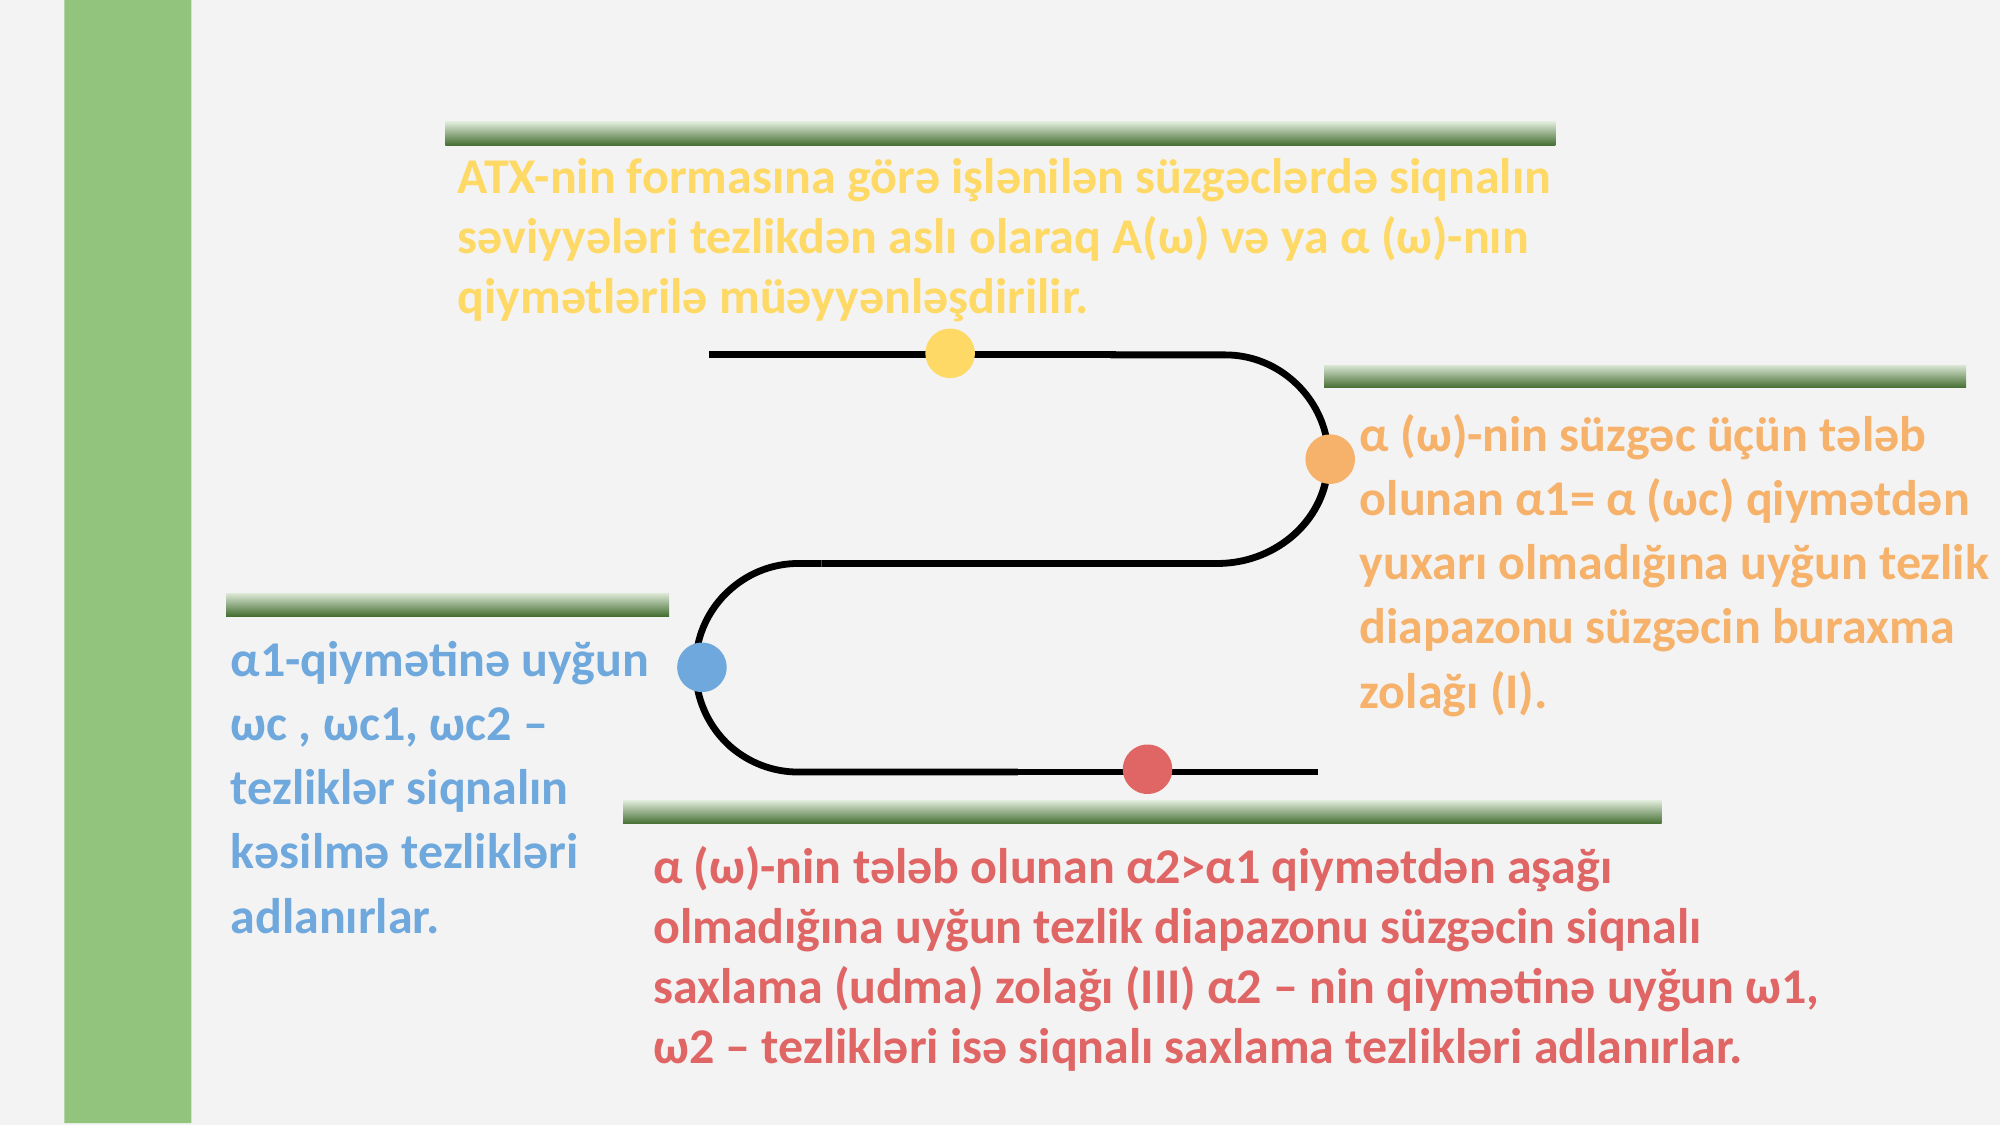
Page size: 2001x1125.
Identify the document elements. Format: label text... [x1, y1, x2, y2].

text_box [693, 351, 1331, 776]
text_box α1-qiymətinə uyğun ωc , ωc1, ωc2 – tezliklər siqnalın kəsilmə tezlikləri adlanırlar. [216, 614, 709, 951]
text_box α (ω)-nin süzgəc üçün tələb olunan α1= α (ωc) qiymətdən yuxarı olmadığına uyğun tezlik diapazonu süzgəcin buraxma zolağı (I). [1345, 389, 2000, 726]
text_box [1335, 434, 1345, 484]
text_box [226, 593, 670, 614]
text_box ATX-nin formasına görə işlənilən süzgəclərdə siqnalın səviyyələri tezlikdən aslı olaraq A(ω) və ya α (ω)-nın qiymətlərilə müəyyənləşdirilir. [443, 135, 1583, 331]
text_box [1128, 785, 1167, 794]
text_box [1335, 365, 1967, 388]
text_box [925, 331, 975, 349]
text_box α (ω)-nin tələb olunan α2>α1 qiymətdən aşağı olmadığına uyğun tezlik diapazonu süzgəcin siqnalı saxlama (udma) zolağı (III) α2 – nin qiymətinə uyğun ω1, ω2 – tezlikləri isə siqnalı saxlama tezlikləri adlanırlar. [638, 826, 1867, 1082]
text_box [709, 800, 1662, 824]
text_box [445, 121, 1556, 135]
